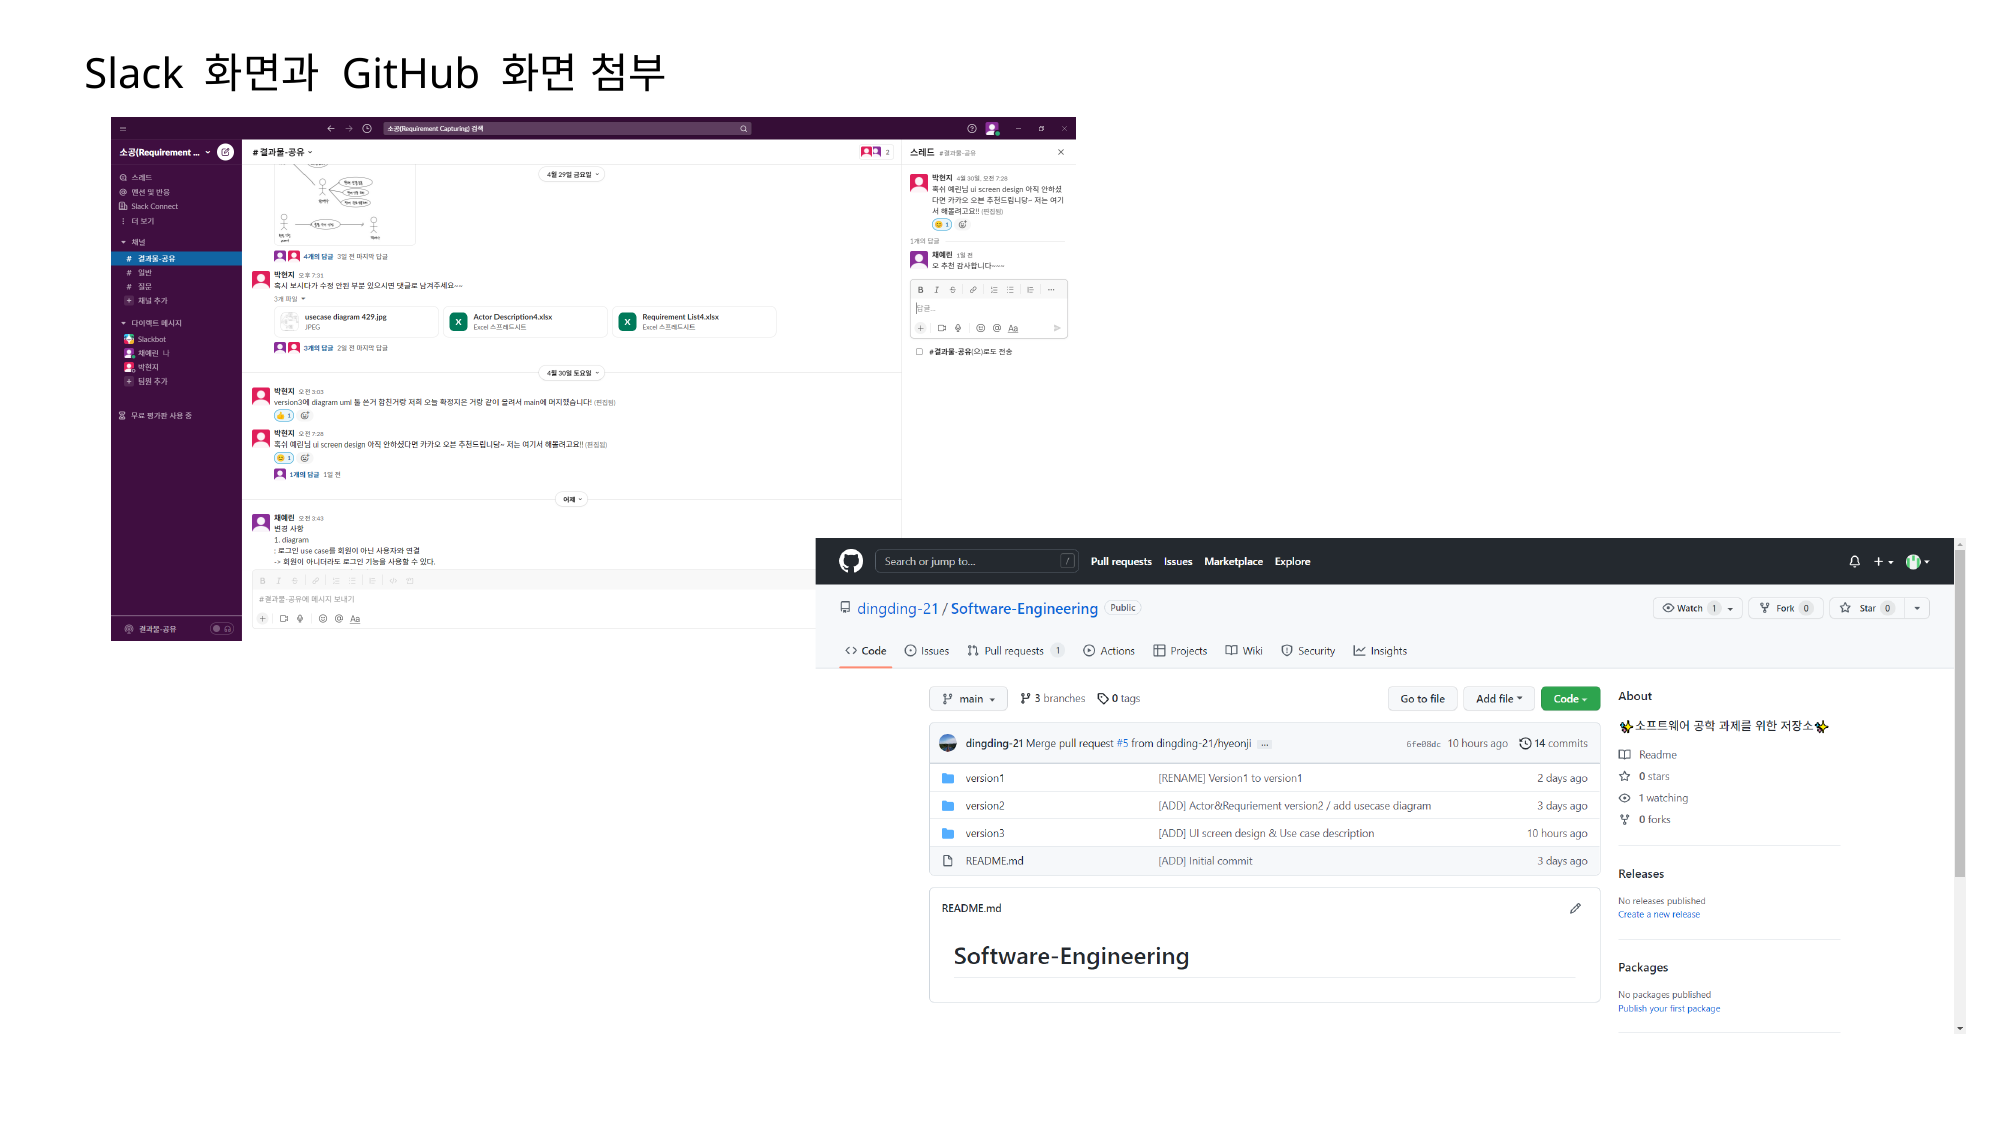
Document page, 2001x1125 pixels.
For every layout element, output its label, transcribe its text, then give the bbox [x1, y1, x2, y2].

picture [110, 117, 1966, 1034]
text_box Slack 화면과 GitHub 화면 첨부 [69, 39, 1235, 105]
